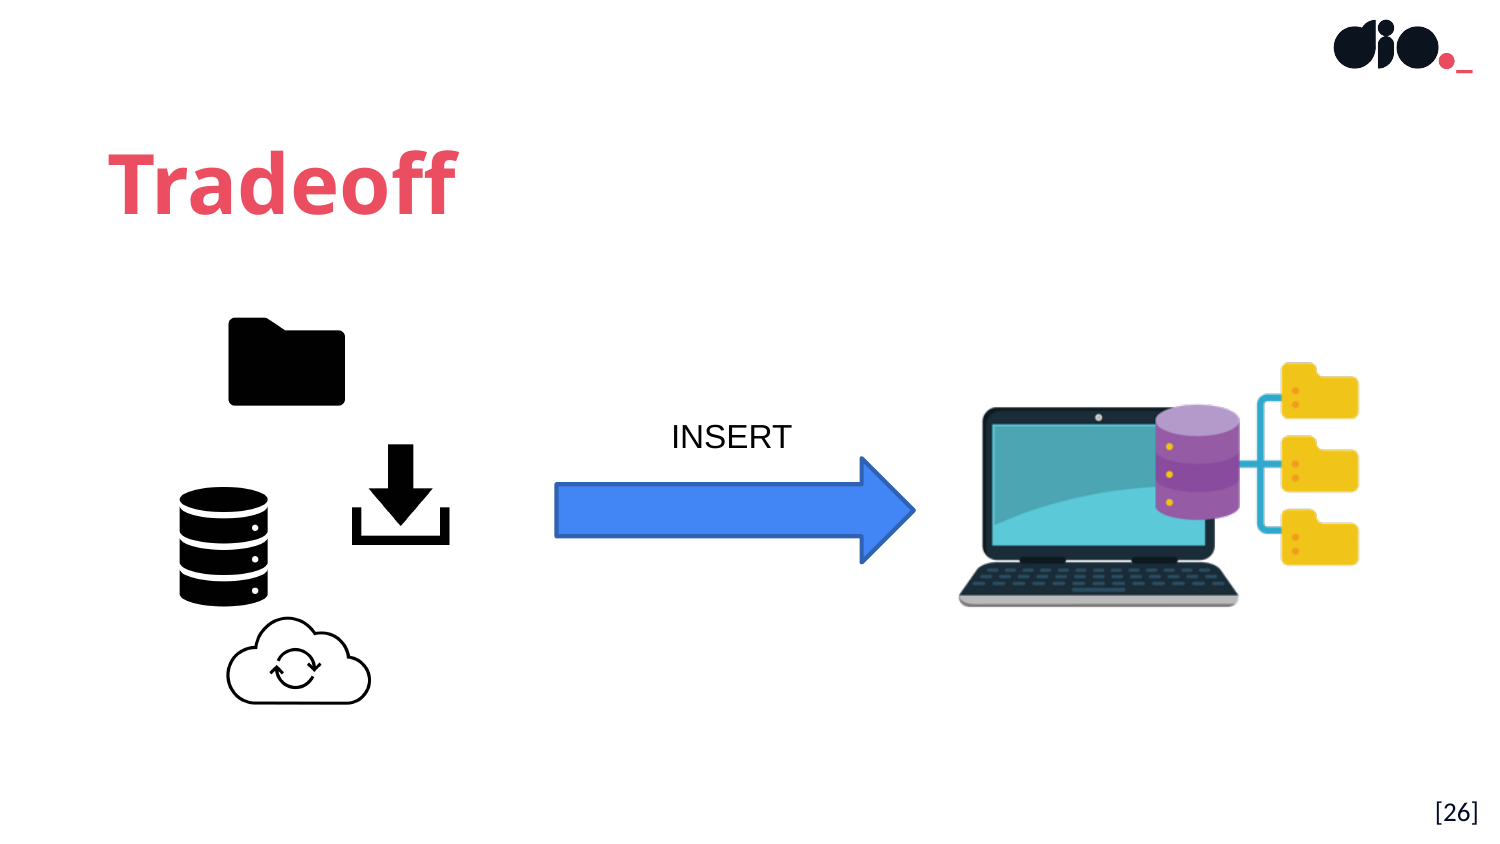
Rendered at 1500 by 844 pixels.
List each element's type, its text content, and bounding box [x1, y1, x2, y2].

text_box INSERT [548, 407, 916, 463]
text_box [554, 463, 916, 565]
picture [933, 358, 1384, 613]
picture [1333, 19, 1473, 74]
text_box Tradeoff [92, 104, 1408, 243]
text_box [148, 286, 476, 736]
slide_number [<número>] [1403, 779, 1494, 844]
